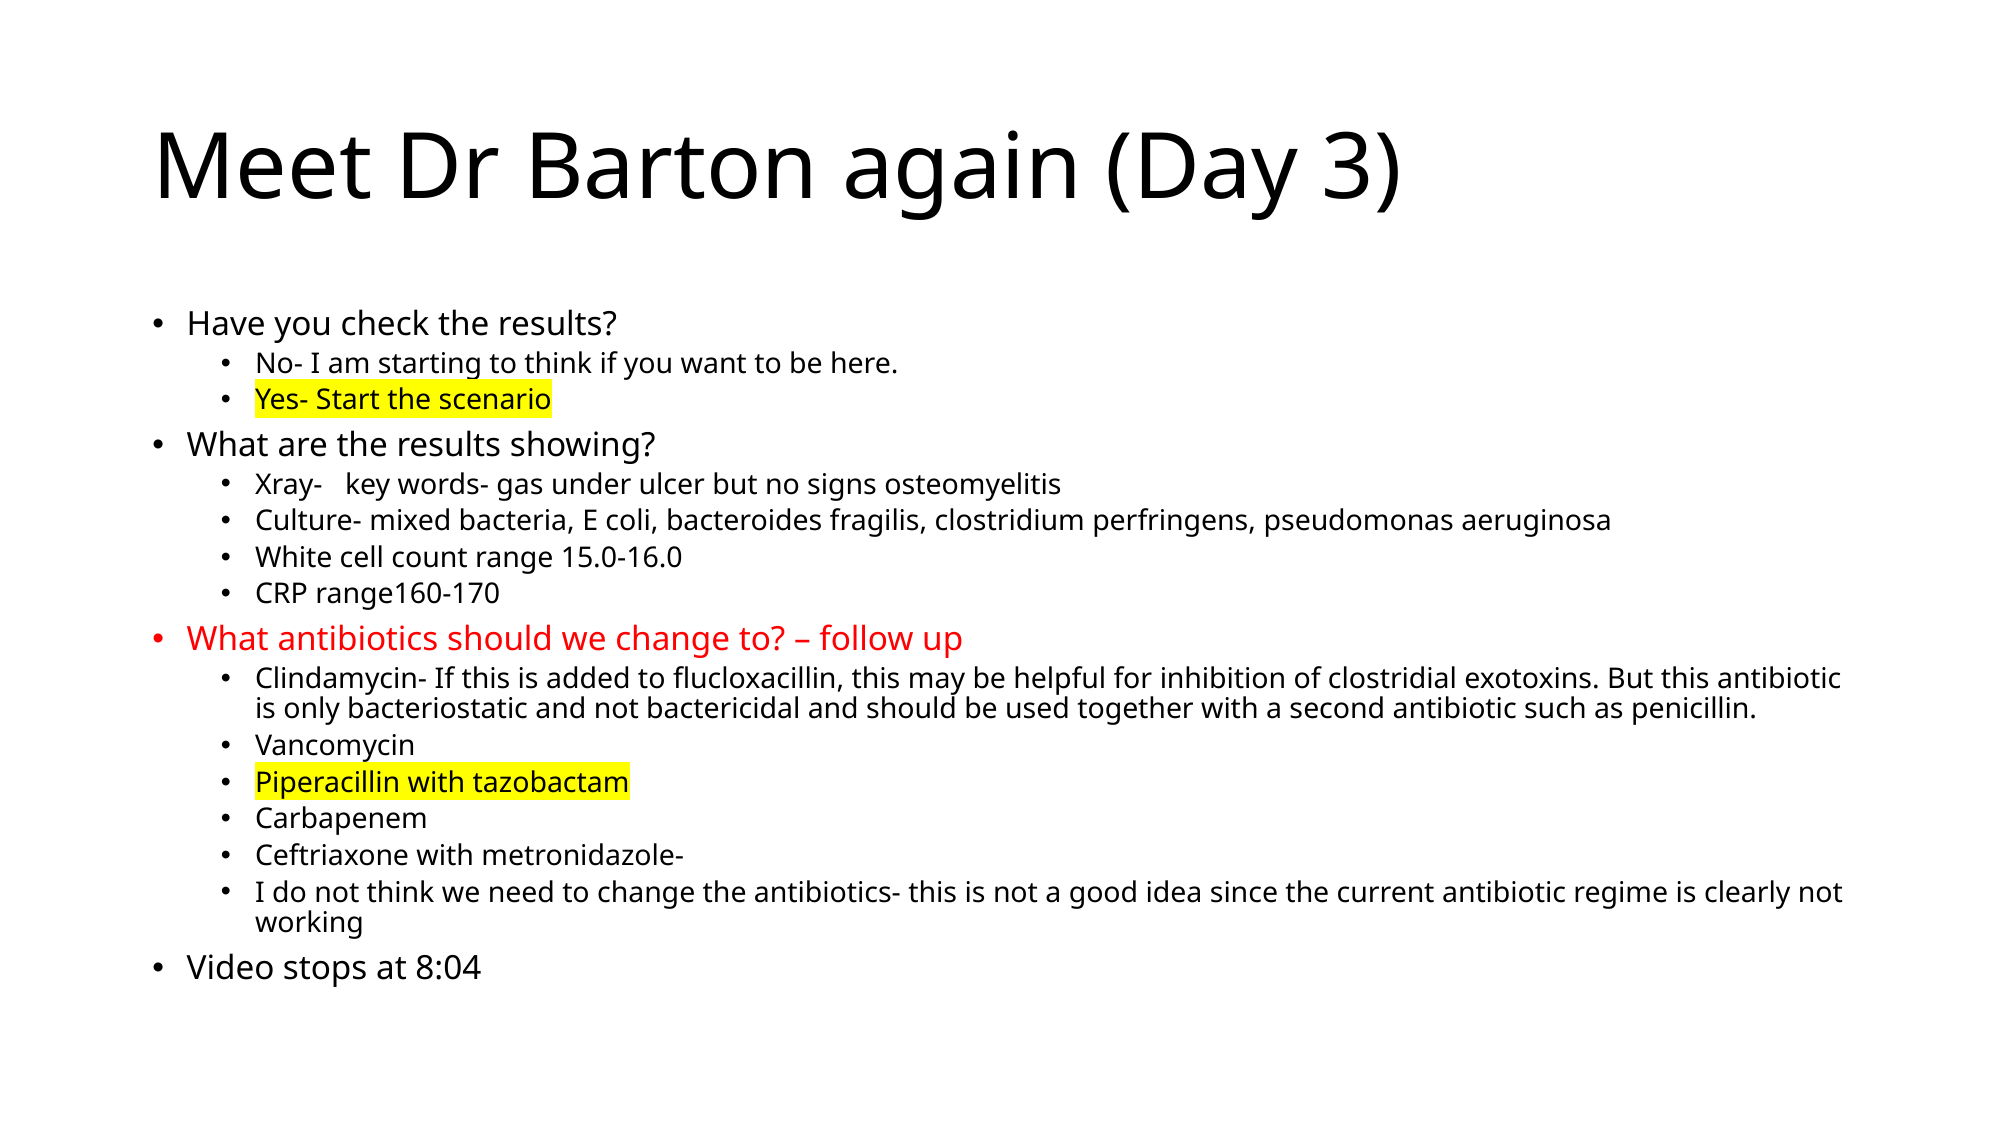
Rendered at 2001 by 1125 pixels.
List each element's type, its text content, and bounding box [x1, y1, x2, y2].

list Have you check the results? No- I am starting to think if you want to be here. Yes- Start the scenario What are the results showing? Xray- key words- gas under ulcer but no signs osteomyelitis Culture- mixed bacteria, E coli, bacteroides fragilis, clostridium perfringens, pseudomonas aeruginosa White cell count range 15.0-16.0 CRP range160-170 What antibiotics should we change to? – follow up Clindamycin- If this is added to flucloxacillin, this may be helpful for inhibition of clostridial exotoxins. But this antibiotic is only bacteriostatic and not bactericidal and should be used together with a second antibiotic such as penicillin. Vancomycin Piperacillin with tazobactam Carbapenem Ceftriaxone with metronidazole- I do not think we need to change the antibiotics- this is not a good idea since the current antibiotic regime is clearly not working Video stops at 8:04 [137, 299, 1878, 1014]
title Meet Dr Barton again (Day 3) [137, 59, 1863, 278]
